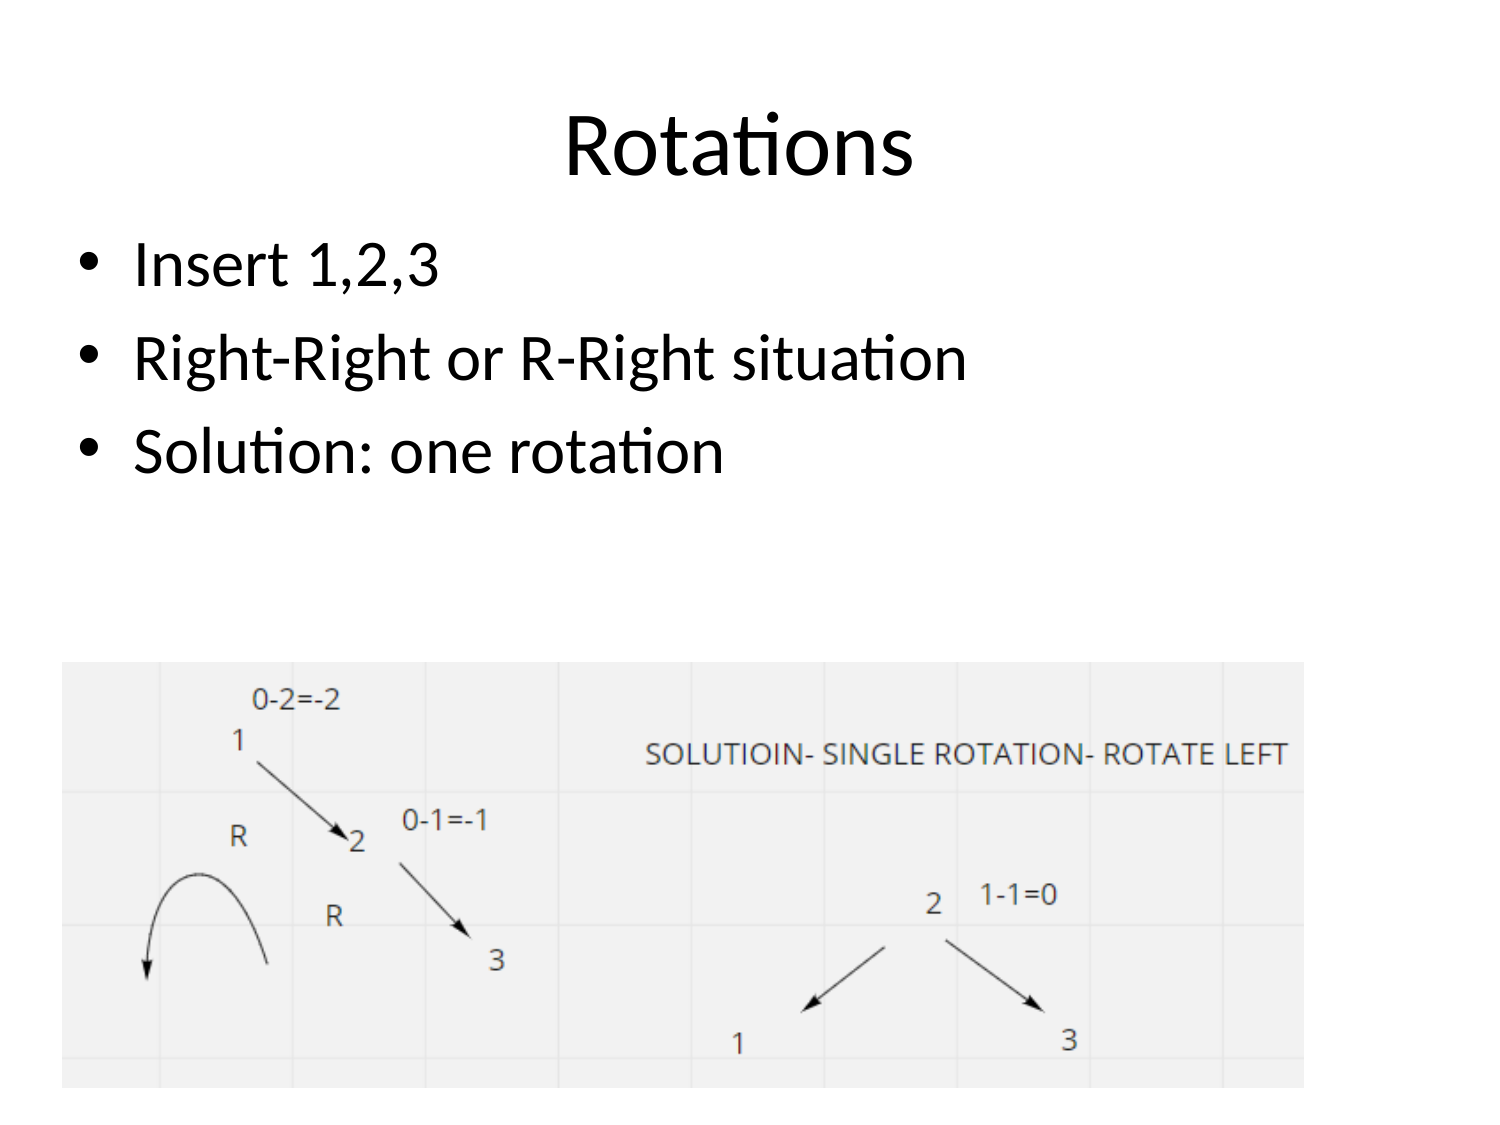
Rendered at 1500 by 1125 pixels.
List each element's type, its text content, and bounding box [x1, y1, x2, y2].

list Insert 1,2,3 Right-Right or R-Right situation Solution: one rotation [62, 212, 1413, 955]
picture [62, 662, 1304, 1088]
title Rotations [75, 45, 1425, 233]
